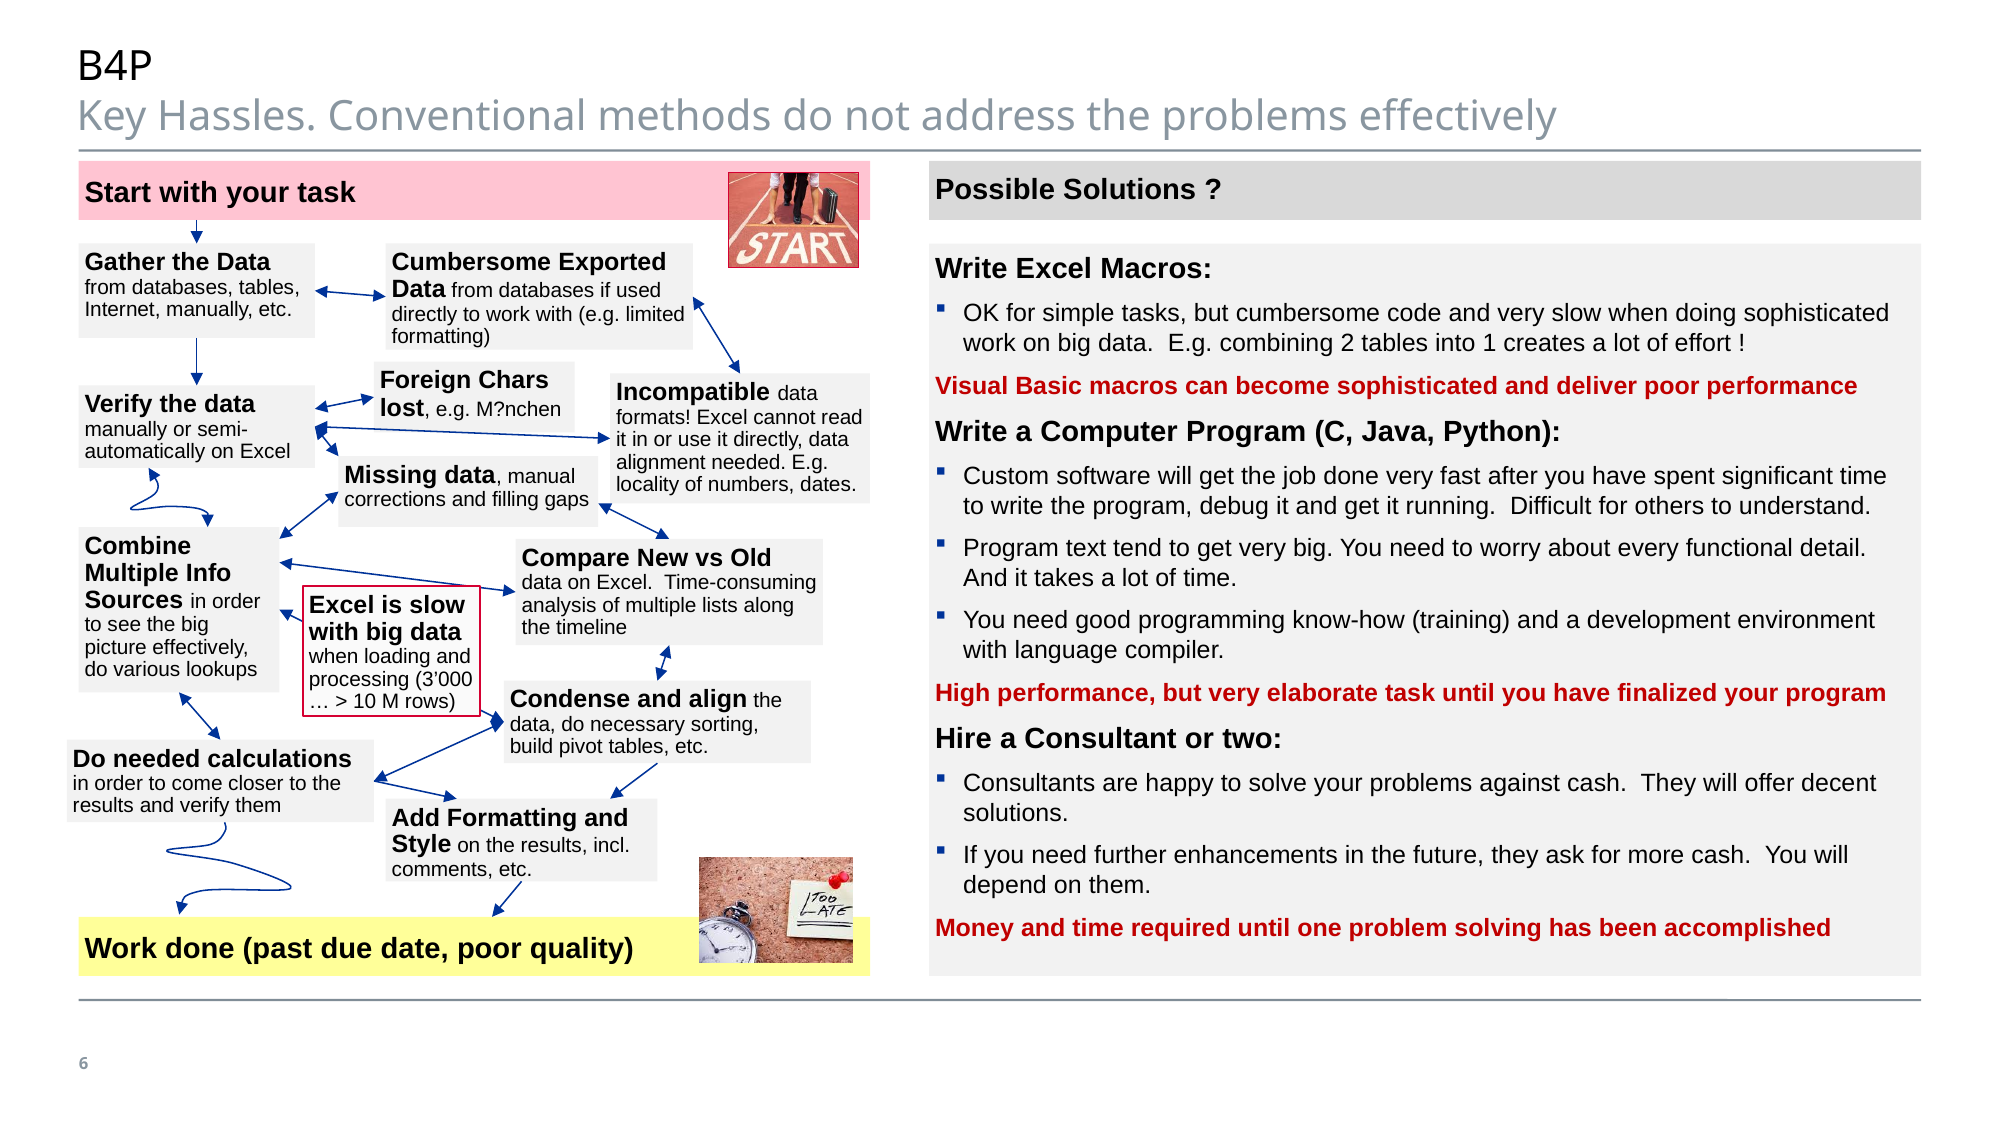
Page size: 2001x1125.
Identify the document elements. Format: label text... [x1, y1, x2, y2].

text_box [166, 822, 292, 915]
text_box Combine Multiple Info Sources in order to see the big picture effectively, do various lookups [77, 525, 281, 694]
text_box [279, 562, 516, 593]
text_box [314, 396, 375, 410]
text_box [598, 503, 670, 540]
text_box Missing data, manual corrections and filling gaps [336, 454, 600, 529]
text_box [657, 644, 670, 681]
text_box Gather the Data from databases, tables, Internet, manually, etc. [77, 241, 317, 340]
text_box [609, 762, 658, 799]
text_box Write Excel Macros: OK for simple tasks, but cumbersome code and very slow when doing sophisticated work on big data. E.g. combining 2 tables into 1 creates a lot of effort ! Visual Basic macros can become sophisticated and deliver poor performance Write a Computer Program (C, Java, Python): Custom software will get the job done very fast after you have spent significant time to write the program, debug it and get it running. Difficult for others to understand. Program text tend to get very big. You need to worry about every functional detail. And it takes a lot of time. You need good programming know-how (training) and a development environment with language compiler. High performance, but very elaborate task until you have finalized your program Hire a Consultant or two: Consultants are happy to solve your problems against cash. They will offer decent solutions. If you need further enhancements in the future, they ask for more cash. You will depend on them. Money and time required until one problem solving has been accomplished [927, 241, 1923, 978]
text_box Add Formatting and Style on the results, incl. comments, etc. [384, 797, 659, 883]
text_box Incompatible data formats! Excel cannot read it in or use it directly, data alignment needed. E.g. locality of numbers, dates. [608, 371, 872, 505]
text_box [314, 290, 386, 297]
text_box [339, 426, 611, 439]
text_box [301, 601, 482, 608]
text_box [129, 467, 214, 528]
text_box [314, 426, 339, 457]
text_box Start with your task [77, 159, 872, 222]
text_box Compare New vs Old data on Excel. Time-consuming analysis of multiple lists along the timeline [514, 537, 825, 647]
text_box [373, 780, 457, 799]
text_box Verify the data manually or semi- automatically on Excel [77, 383, 317, 470]
title B4P Key Hassles. Conventional methods do not address the problems effectively [76, 30, 1920, 149]
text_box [491, 881, 522, 918]
text_box Work done (past due date, poor quality) [77, 915, 872, 978]
text_box Possible Solutions ? [927, 159, 1923, 222]
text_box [692, 296, 741, 374]
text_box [279, 609, 505, 723]
text_box Cumbersome Exported Data from databases if used directly to work with (e.g. limited formatting) [384, 241, 695, 352]
text_box Do needed calculations in order to come closer to the results and verify them [65, 738, 376, 824]
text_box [373, 729, 505, 782]
text_box Condense and align the data, do necessary sorting, build pivot tables, etc. [509, 678, 813, 765]
picture [728, 172, 859, 268]
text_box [178, 692, 221, 740]
text_box Foreign Chars lost, e.g. M?nchen [372, 360, 577, 425]
picture [698, 857, 853, 963]
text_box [279, 491, 339, 540]
